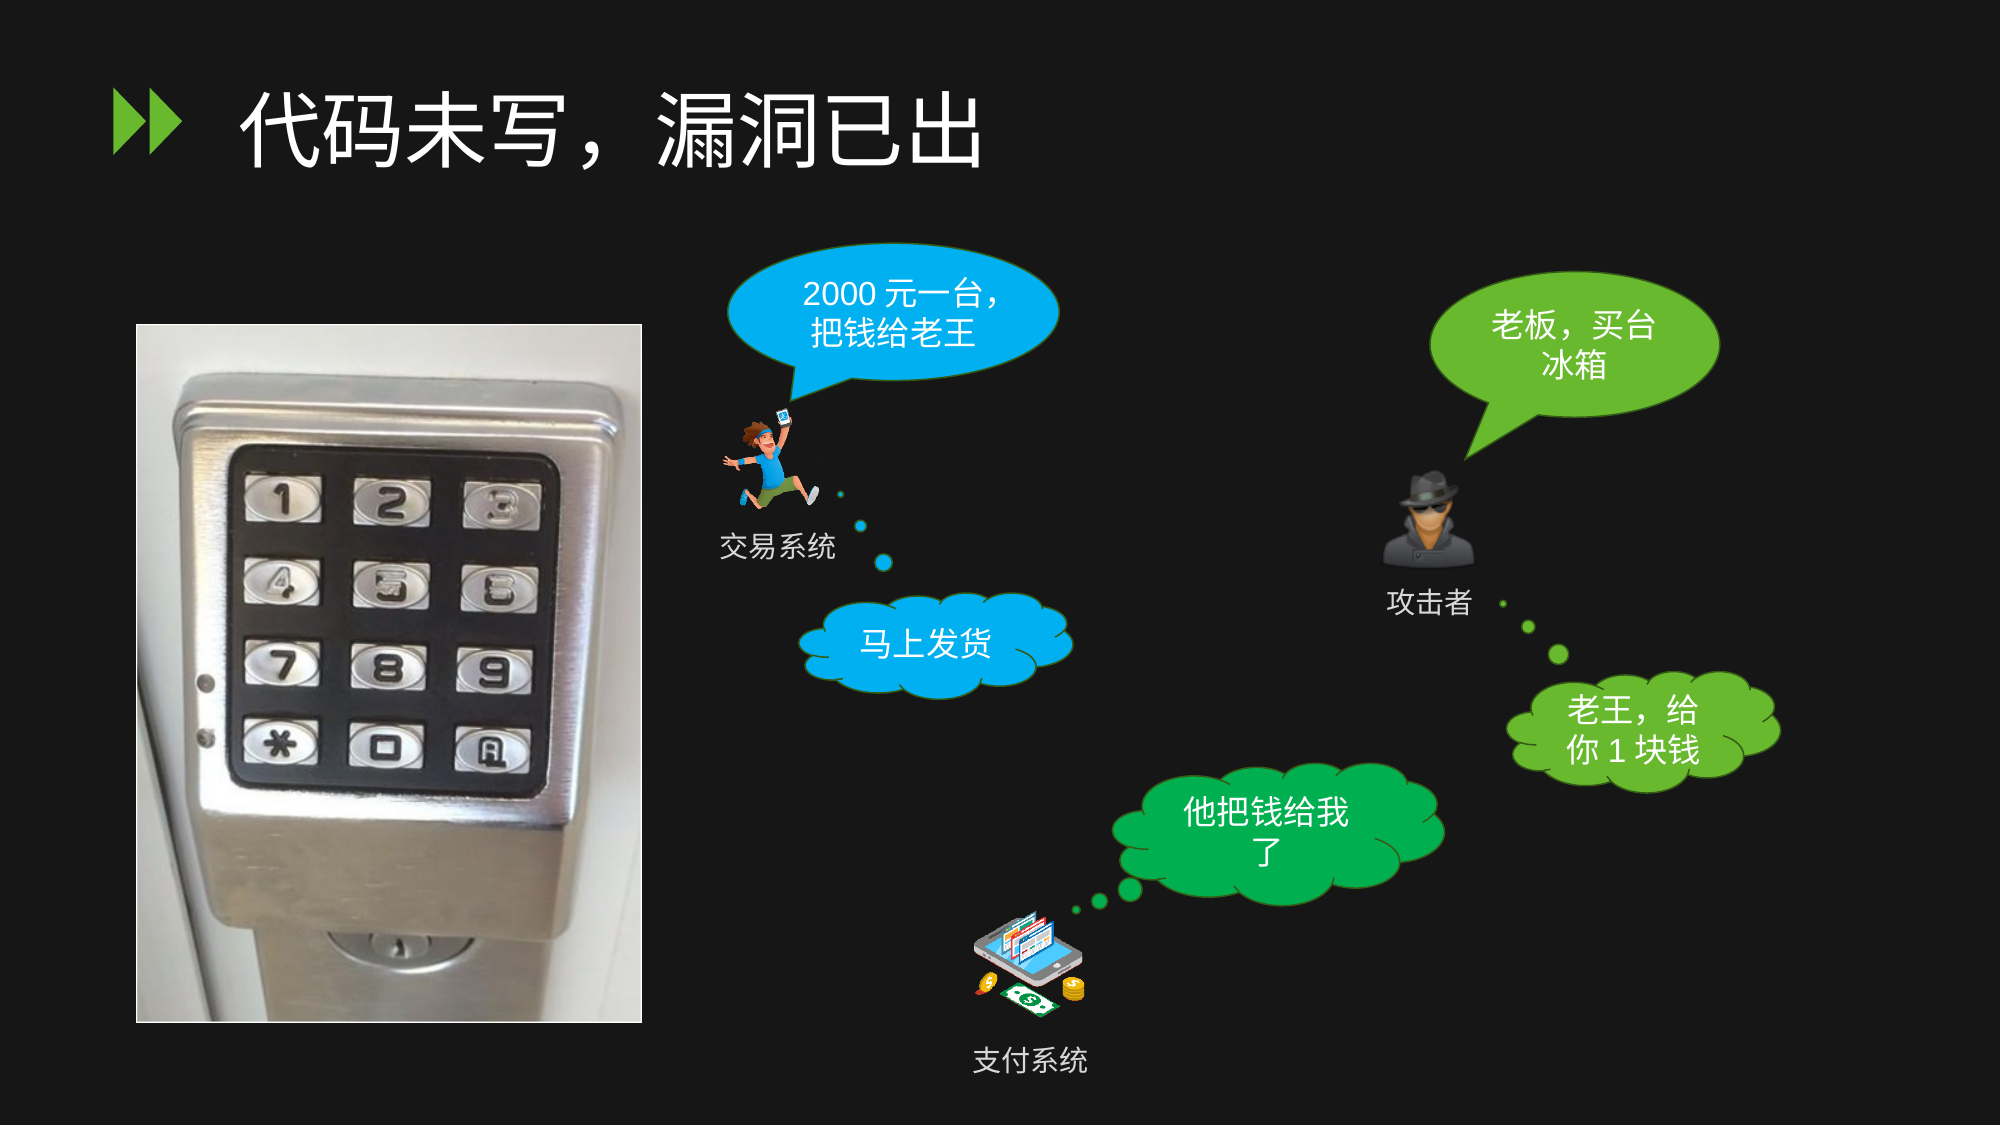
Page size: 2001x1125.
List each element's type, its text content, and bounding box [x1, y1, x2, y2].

text_box 他把钱给我了 [1111, 762, 1446, 907]
text_box 老板，买台冰箱 [1428, 270, 1721, 462]
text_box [937, 893, 1124, 1086]
text_box 马上发货 [797, 591, 1075, 701]
picture [136, 324, 642, 1023]
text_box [684, 403, 872, 572]
text_box 2000元一台，把钱给老王 [726, 242, 1061, 403]
text_box 老王，给你1块钱 [1547, 643, 1570, 666]
text_box 老王，给你1块钱 [1505, 670, 1782, 795]
text_box 老王，给你1块钱 [1520, 618, 1537, 635]
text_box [1353, 469, 1507, 628]
text_box 马上发货 [873, 552, 894, 573]
title 代码未写，漏洞已出 [223, 25, 1763, 244]
